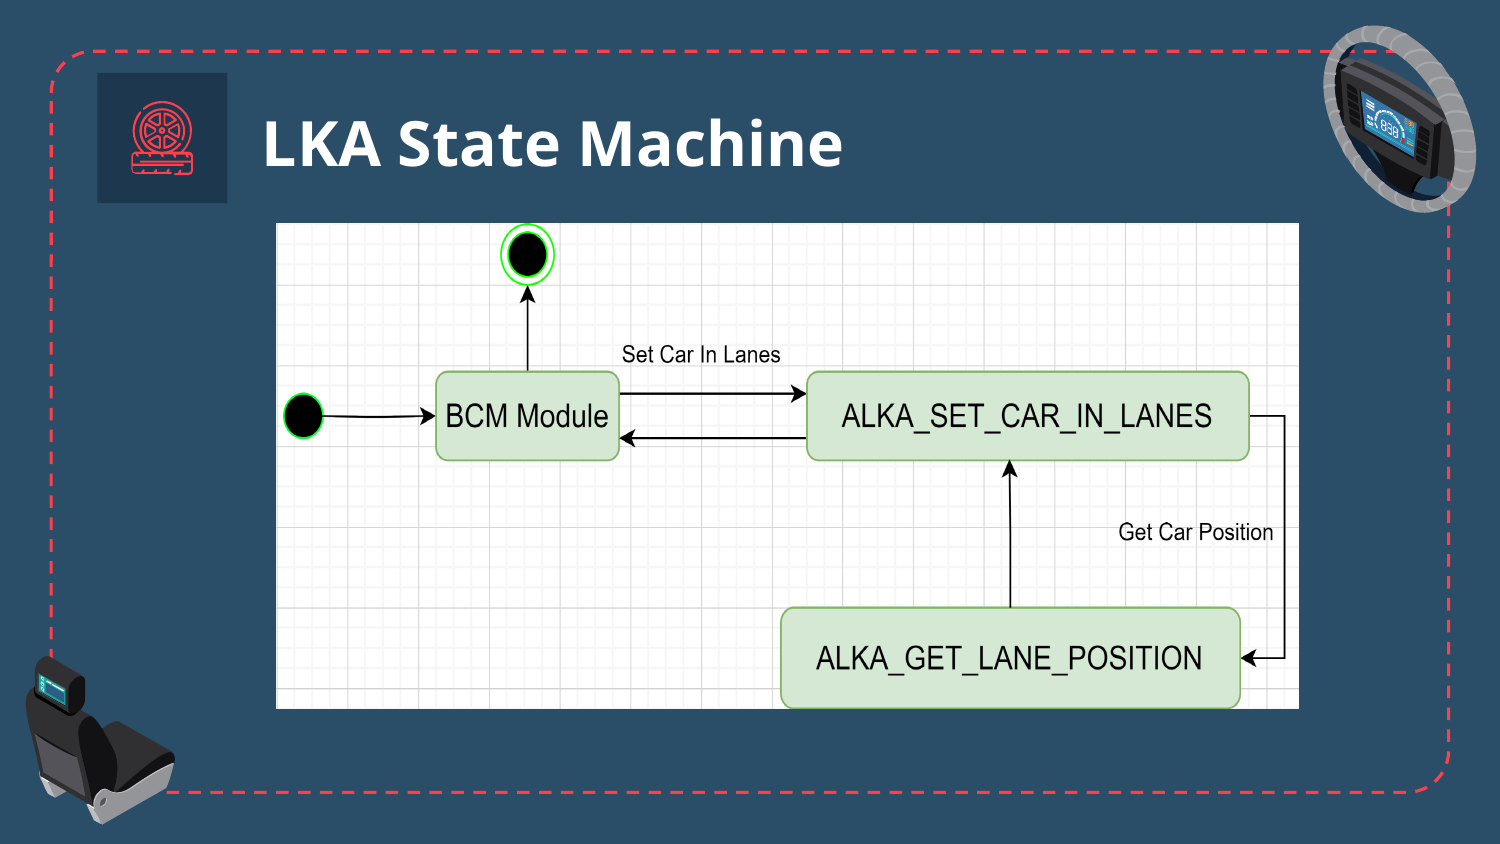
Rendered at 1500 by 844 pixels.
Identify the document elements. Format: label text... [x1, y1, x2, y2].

title LKA State Machine [246, 88, 1016, 162]
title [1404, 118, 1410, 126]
text_box [97, 72, 228, 204]
picture [276, 222, 1299, 709]
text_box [131, 100, 194, 176]
